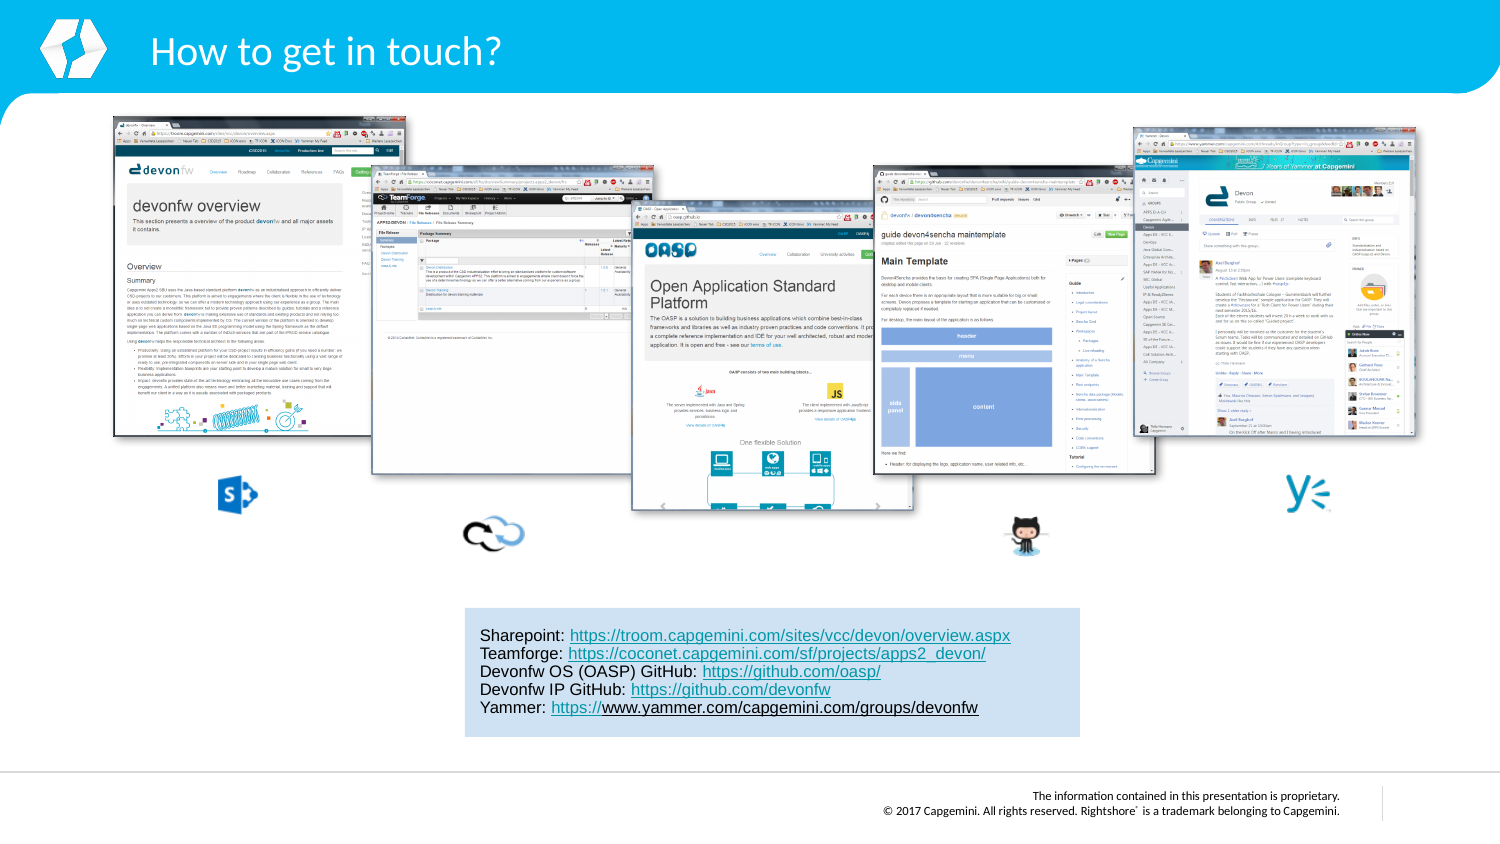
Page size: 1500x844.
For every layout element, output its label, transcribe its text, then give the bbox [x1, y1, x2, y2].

picture [1285, 474, 1332, 516]
text_box Sharepoint: https://troom.capgemini.com/sites/vcc/devon/overview.aspx Teamforge: https://coconet.capgemini.com/sf/projects/apps2_devon/ Devonfw OS (OASP) GitHub: https://github.com/oasp/ Devonfw IP GitHub: https://github.com/devonfw Yammer: https://www.yammer.com/capgemini.com/groups/devonfw [464, 607, 1080, 737]
picture [112, 115, 1416, 511]
picture [69, 20, 106, 78]
picture [218, 474, 259, 515]
picture [441, 485, 545, 582]
picture [41, 20, 78, 78]
picture [1002, 516, 1051, 557]
title How to get in touch? [135, 0, 1353, 97]
